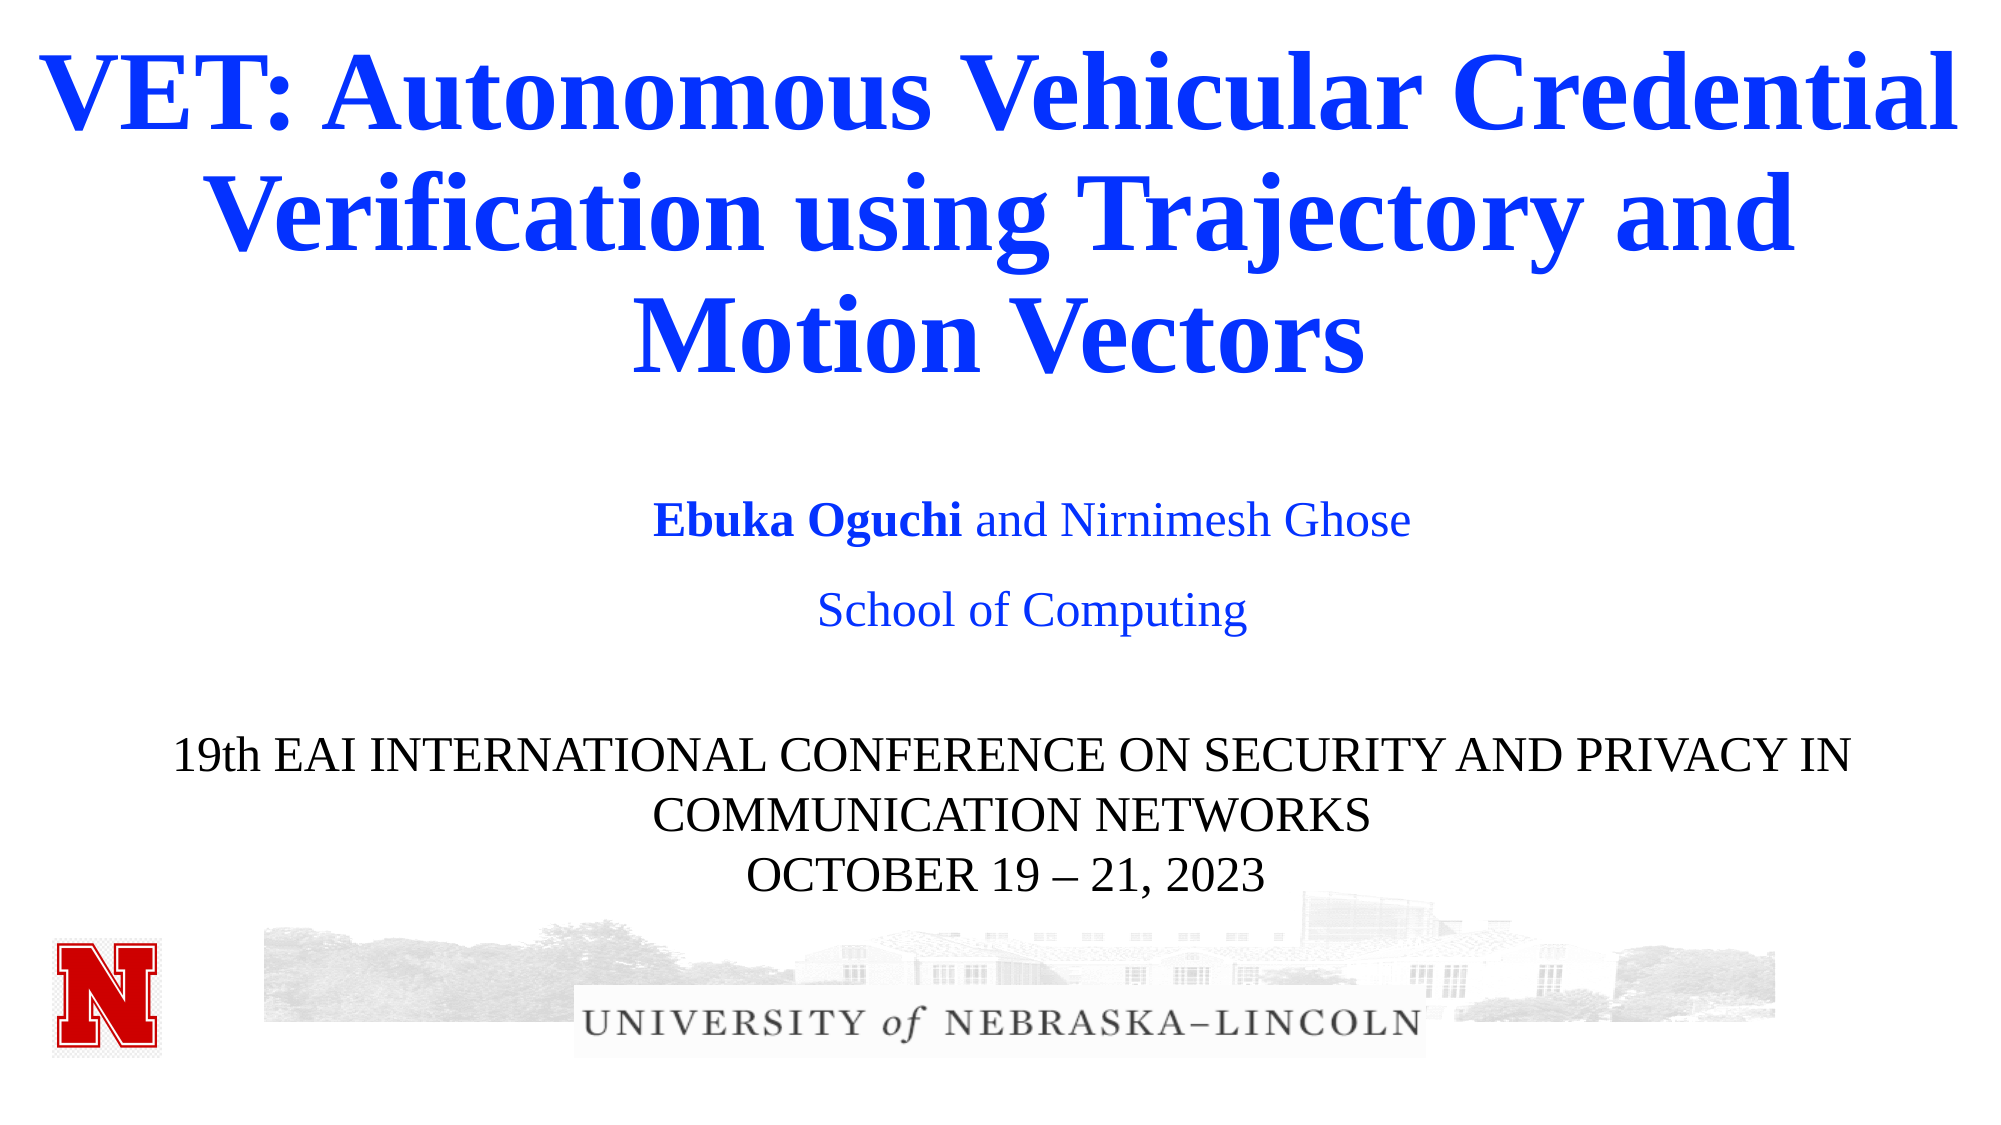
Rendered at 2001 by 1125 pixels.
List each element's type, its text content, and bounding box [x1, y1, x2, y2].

picture [52, 938, 162, 1058]
picture [574, 985, 1426, 1058]
title VET: Autonomous Vehicular Credential Verification using Trajectory and Motion Vectors [14, 34, 1986, 394]
text_box 19th EAI INTERNATIONAL CONFERENCE ON SECURITY AND PRIVACY IN COMMUNICATION NETWORKS OCTOBER 19 – 21, 2023 [38, 713, 1986, 909]
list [254, 890, 1789, 1025]
text_box Ebuka Oguchi and Nirnimesh Ghose School of Computing [489, 448, 1576, 644]
